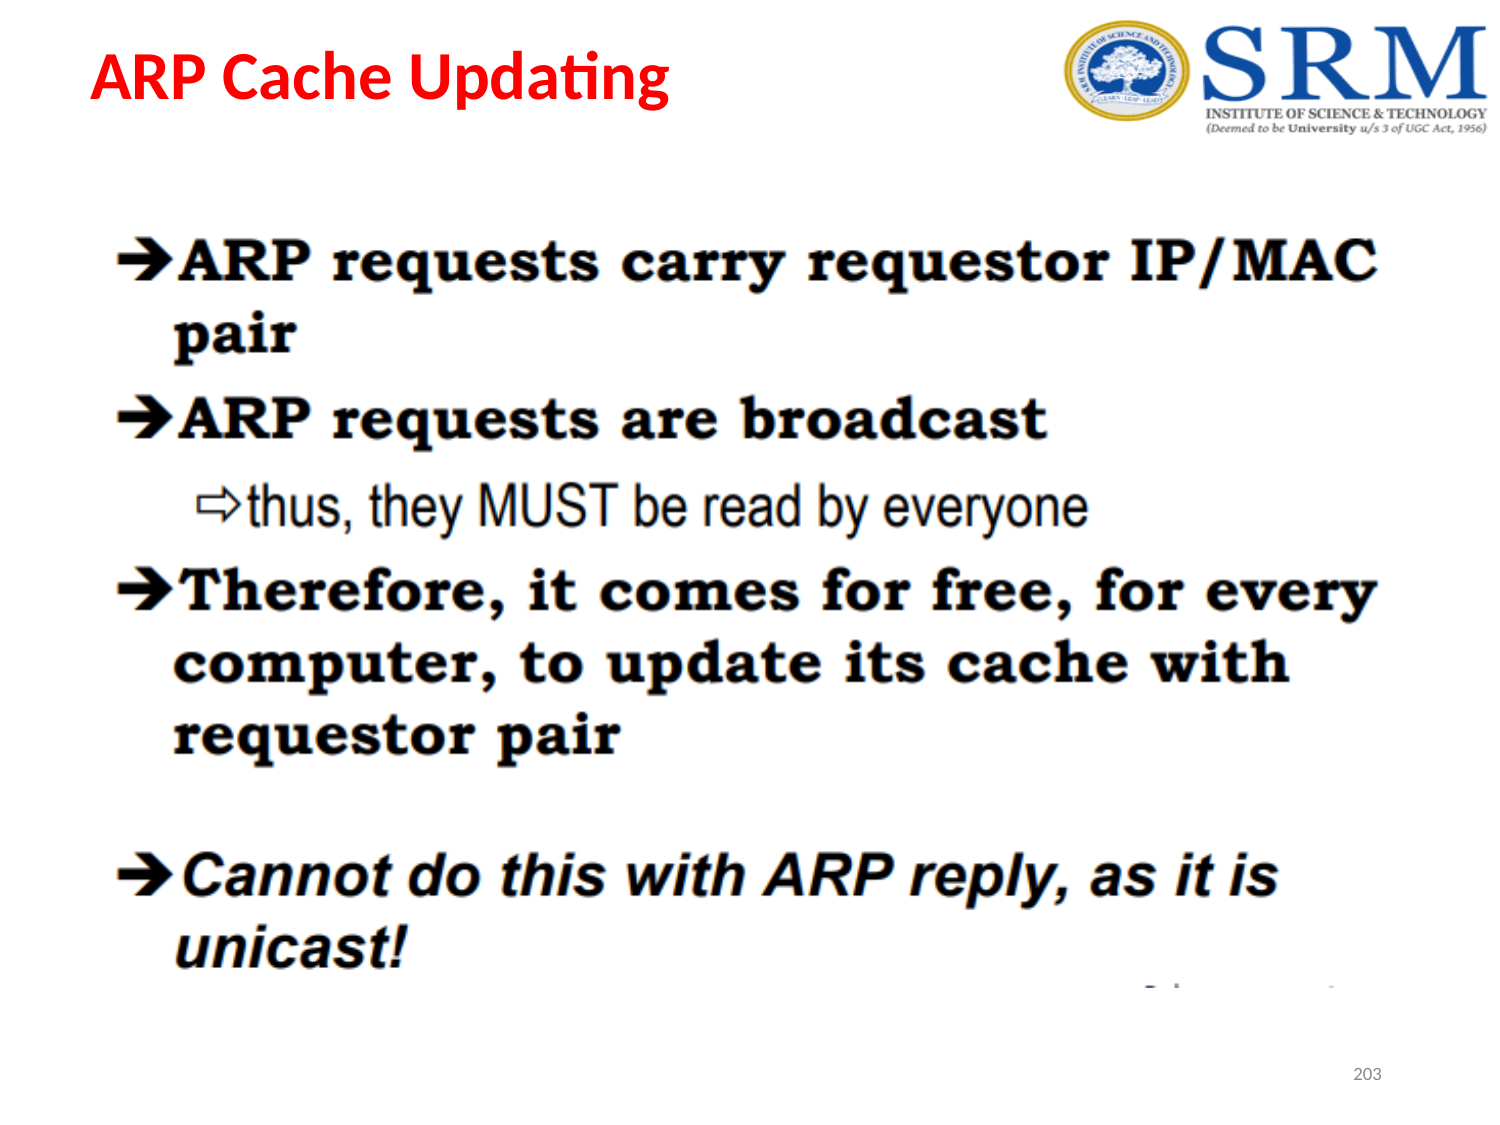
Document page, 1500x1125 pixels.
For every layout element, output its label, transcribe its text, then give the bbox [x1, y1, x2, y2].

text_box [62, 224, 1463, 1050]
title ARP Cache Updating [75, 0, 1025, 155]
picture [1059, 0, 1500, 151]
slide_number ‹#› [1059, 1050, 1397, 1103]
picture [99, 199, 1388, 988]
